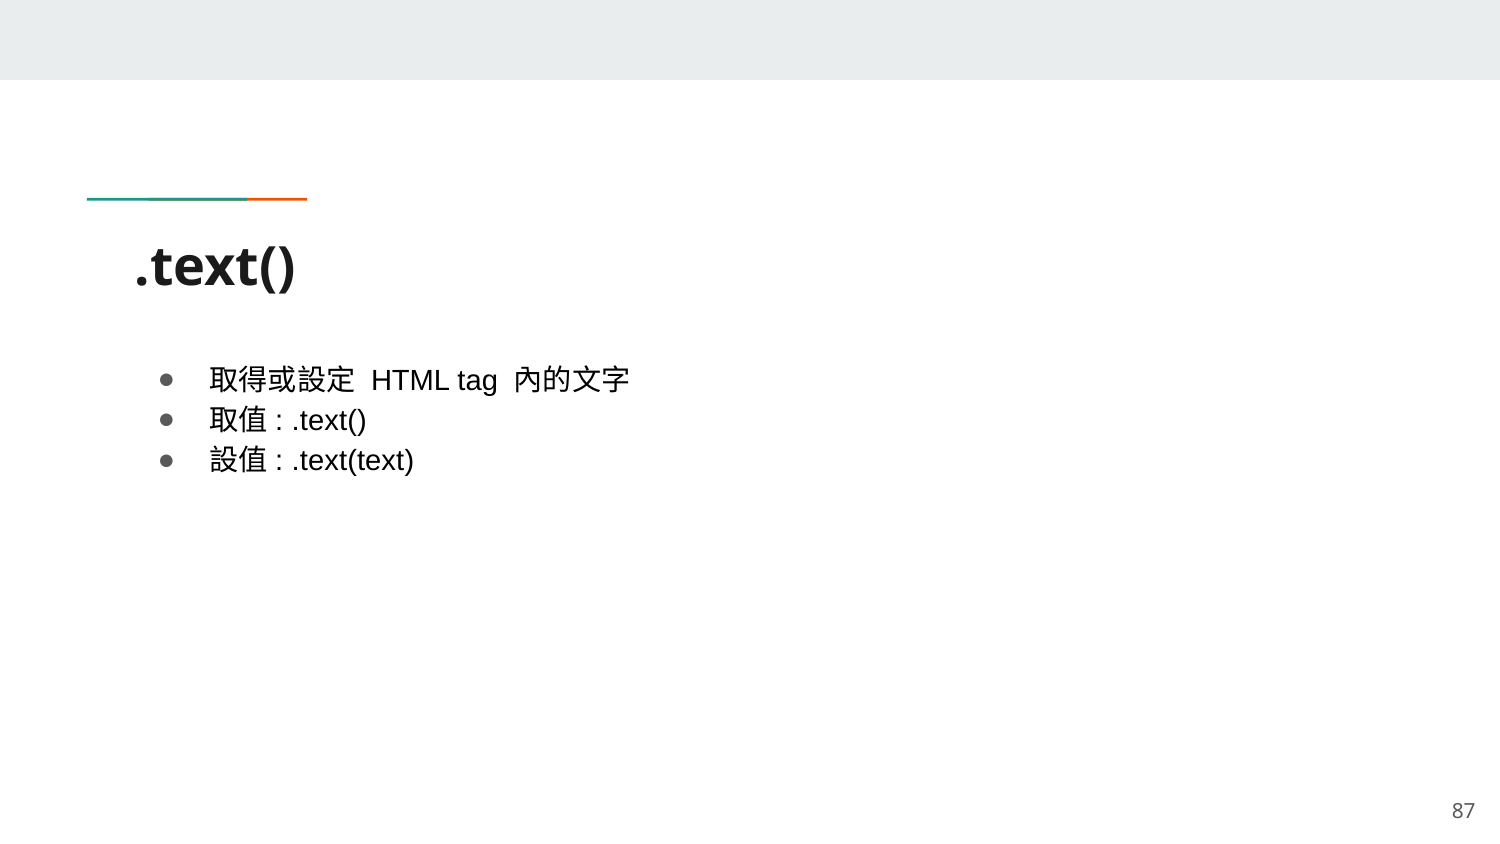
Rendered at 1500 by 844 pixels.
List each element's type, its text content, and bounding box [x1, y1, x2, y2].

title .text() [119, 216, 1381, 305]
list 取得或設定 HTML tag 內的文字 取值: .text() 設值: .text(text) [119, 341, 1381, 712]
slide_number ‹#› [1400, 779, 1491, 844]
